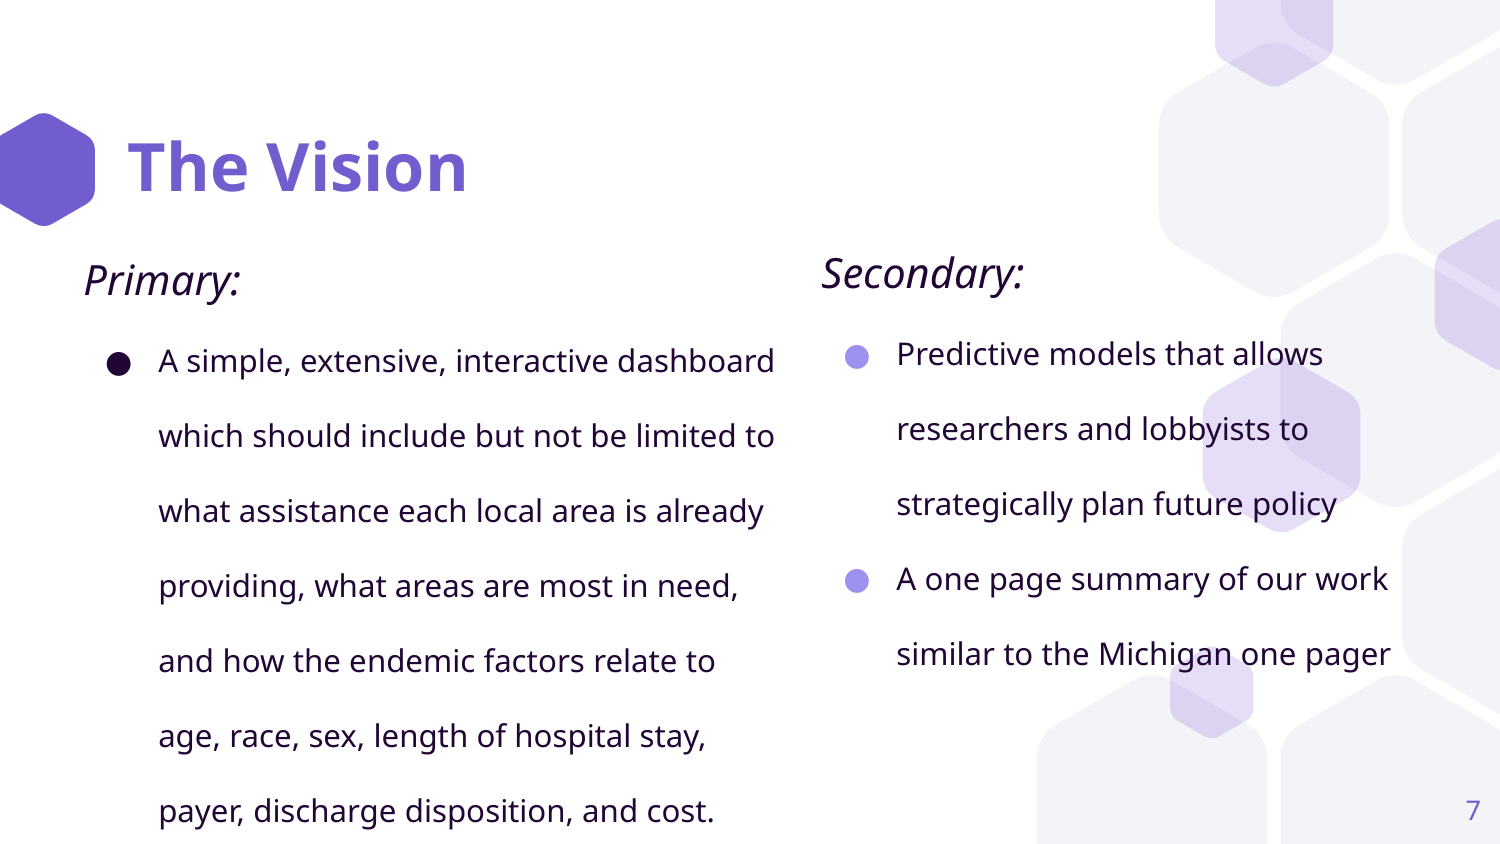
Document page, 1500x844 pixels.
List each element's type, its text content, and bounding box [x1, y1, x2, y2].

slide_number ‹#› [1391, 779, 1482, 844]
title The Vision [127, 137, 1114, 203]
list Secondary: Predictive models that allows researchers and lobbyists to strategically plan future policy A one page summary of our work similar to the Michigan one pager [821, 246, 1482, 783]
list Primary: A simple, extensive, interactive dashboard which should include but not be limited to what assistance each local area is already providing, what areas are most in need, and how the endemic factors relate to age, race, sex, length of hospital stay, payer, discharge disposition, and cost. [83, 246, 779, 783]
